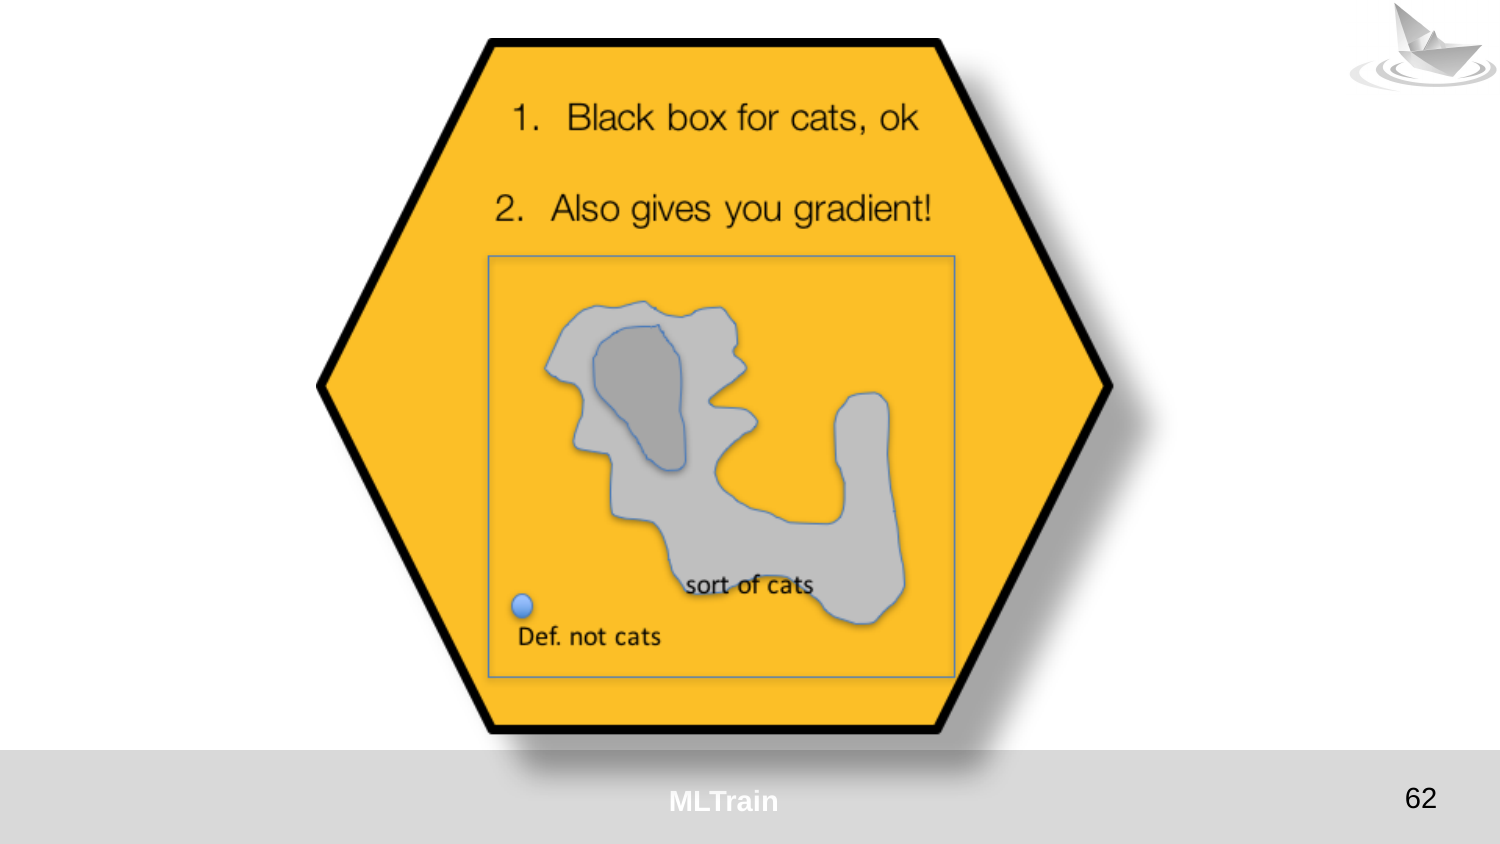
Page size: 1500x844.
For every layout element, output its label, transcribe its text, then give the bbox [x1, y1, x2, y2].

picture [1346, 0, 1500, 95]
slide_number ‹#› [1389, 764, 1480, 830]
picture [316, 38, 1184, 805]
